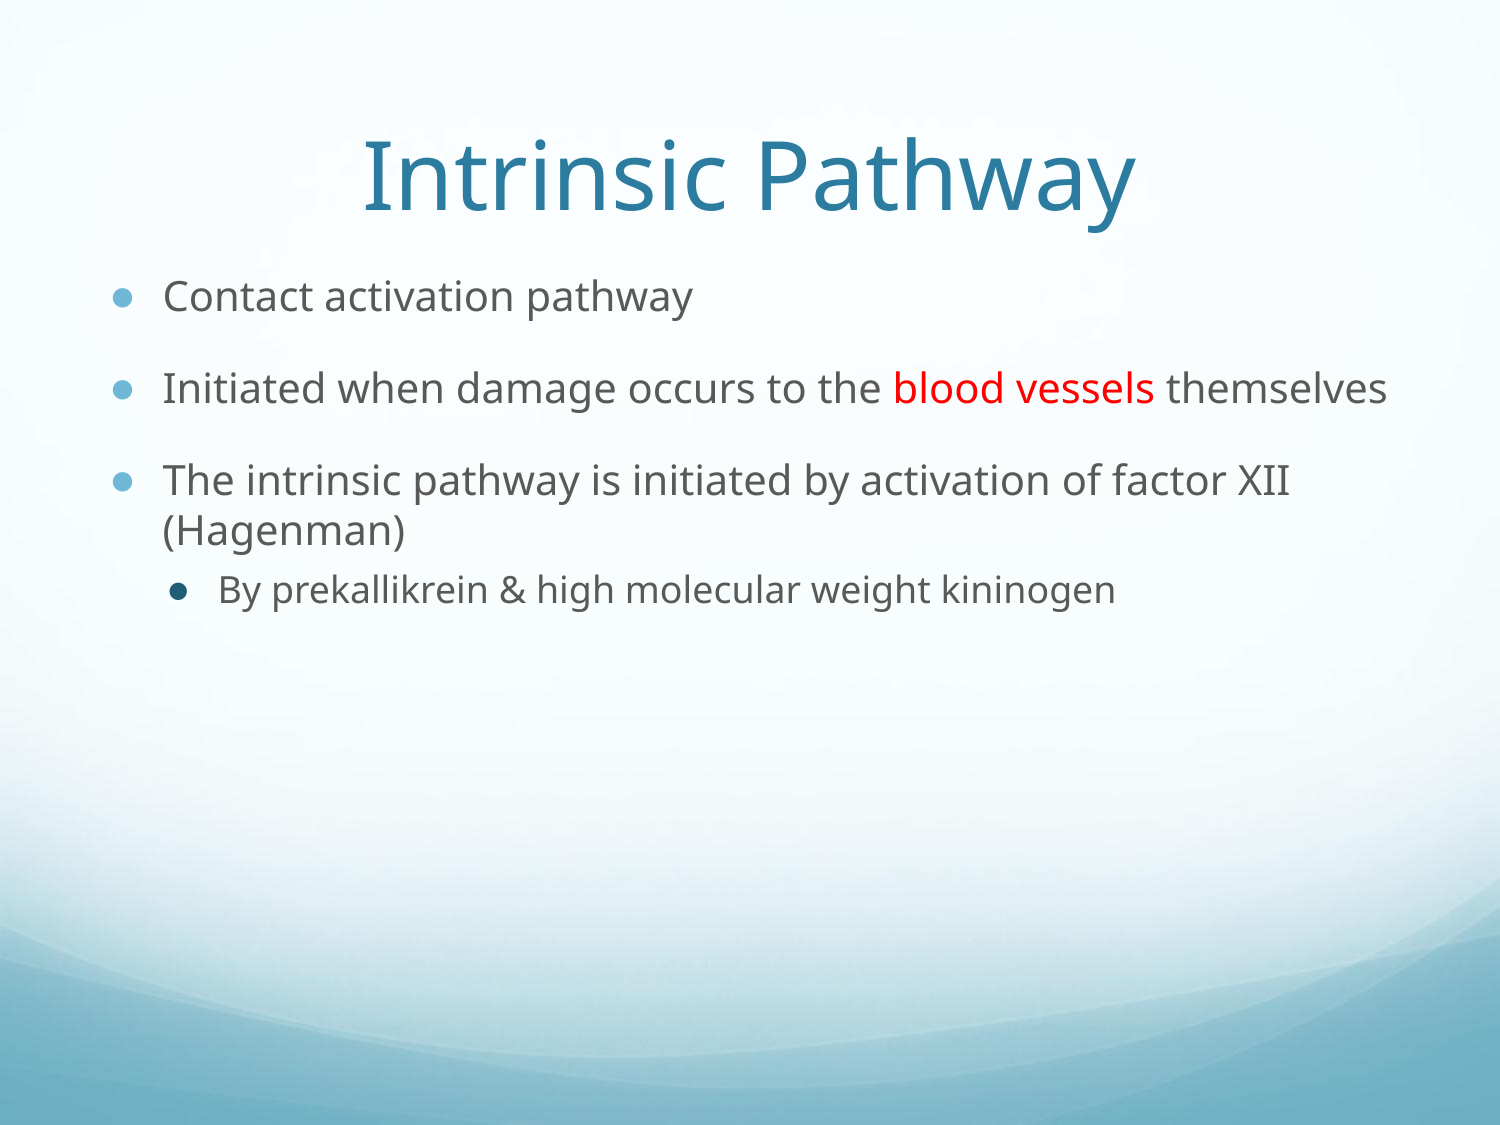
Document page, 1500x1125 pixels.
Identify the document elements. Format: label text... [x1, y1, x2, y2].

title Intrinsic Pathway [90, 17, 1410, 237]
list Contact activation pathway Initiated when damage occurs to the blood vessels themselves The intrinsic pathway is initiated by activation of factor XII (Hagenman) By prekallikrein & high molecular weight kininogen [90, 262, 1410, 975]
picture [0, 0, 1500, 1125]
